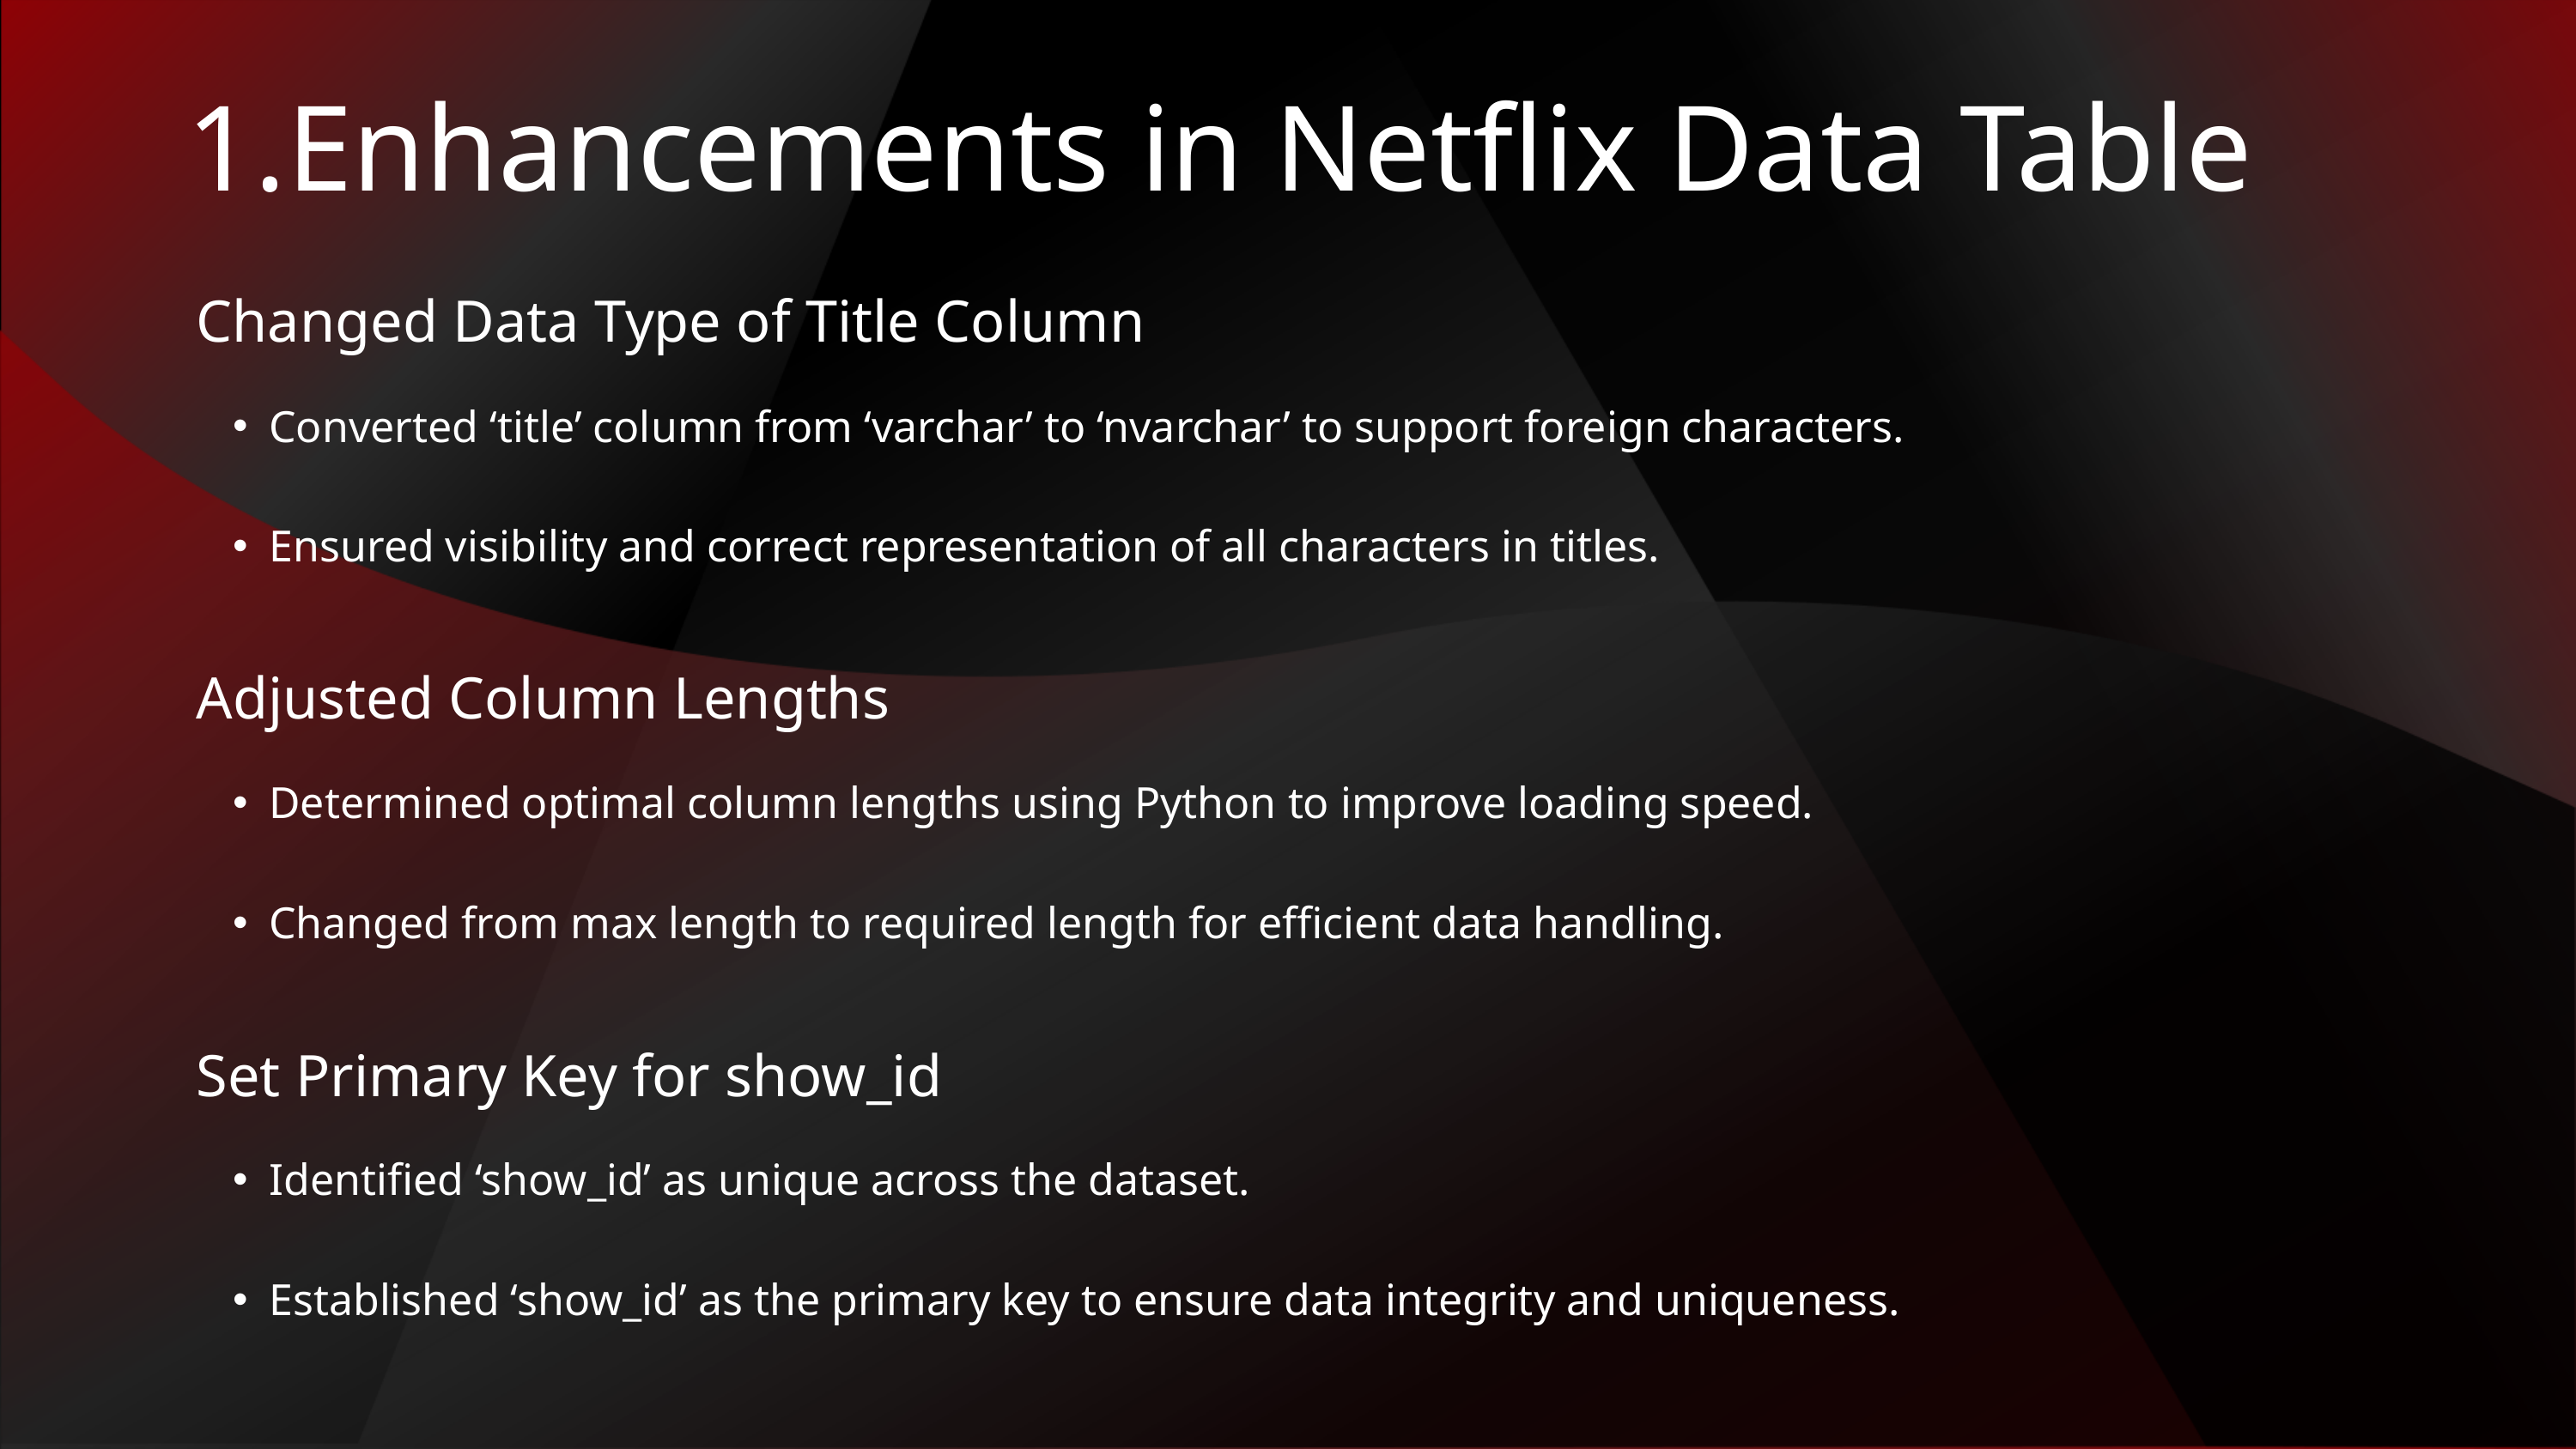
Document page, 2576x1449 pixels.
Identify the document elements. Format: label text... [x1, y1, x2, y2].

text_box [196, 663, 2037, 1002]
text_box Enhancements in Netflix Data Table [86, 73, 2322, 215]
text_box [196, 286, 2037, 625]
text_box [0, 0, 2576, 1449]
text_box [196, 1040, 2037, 1379]
